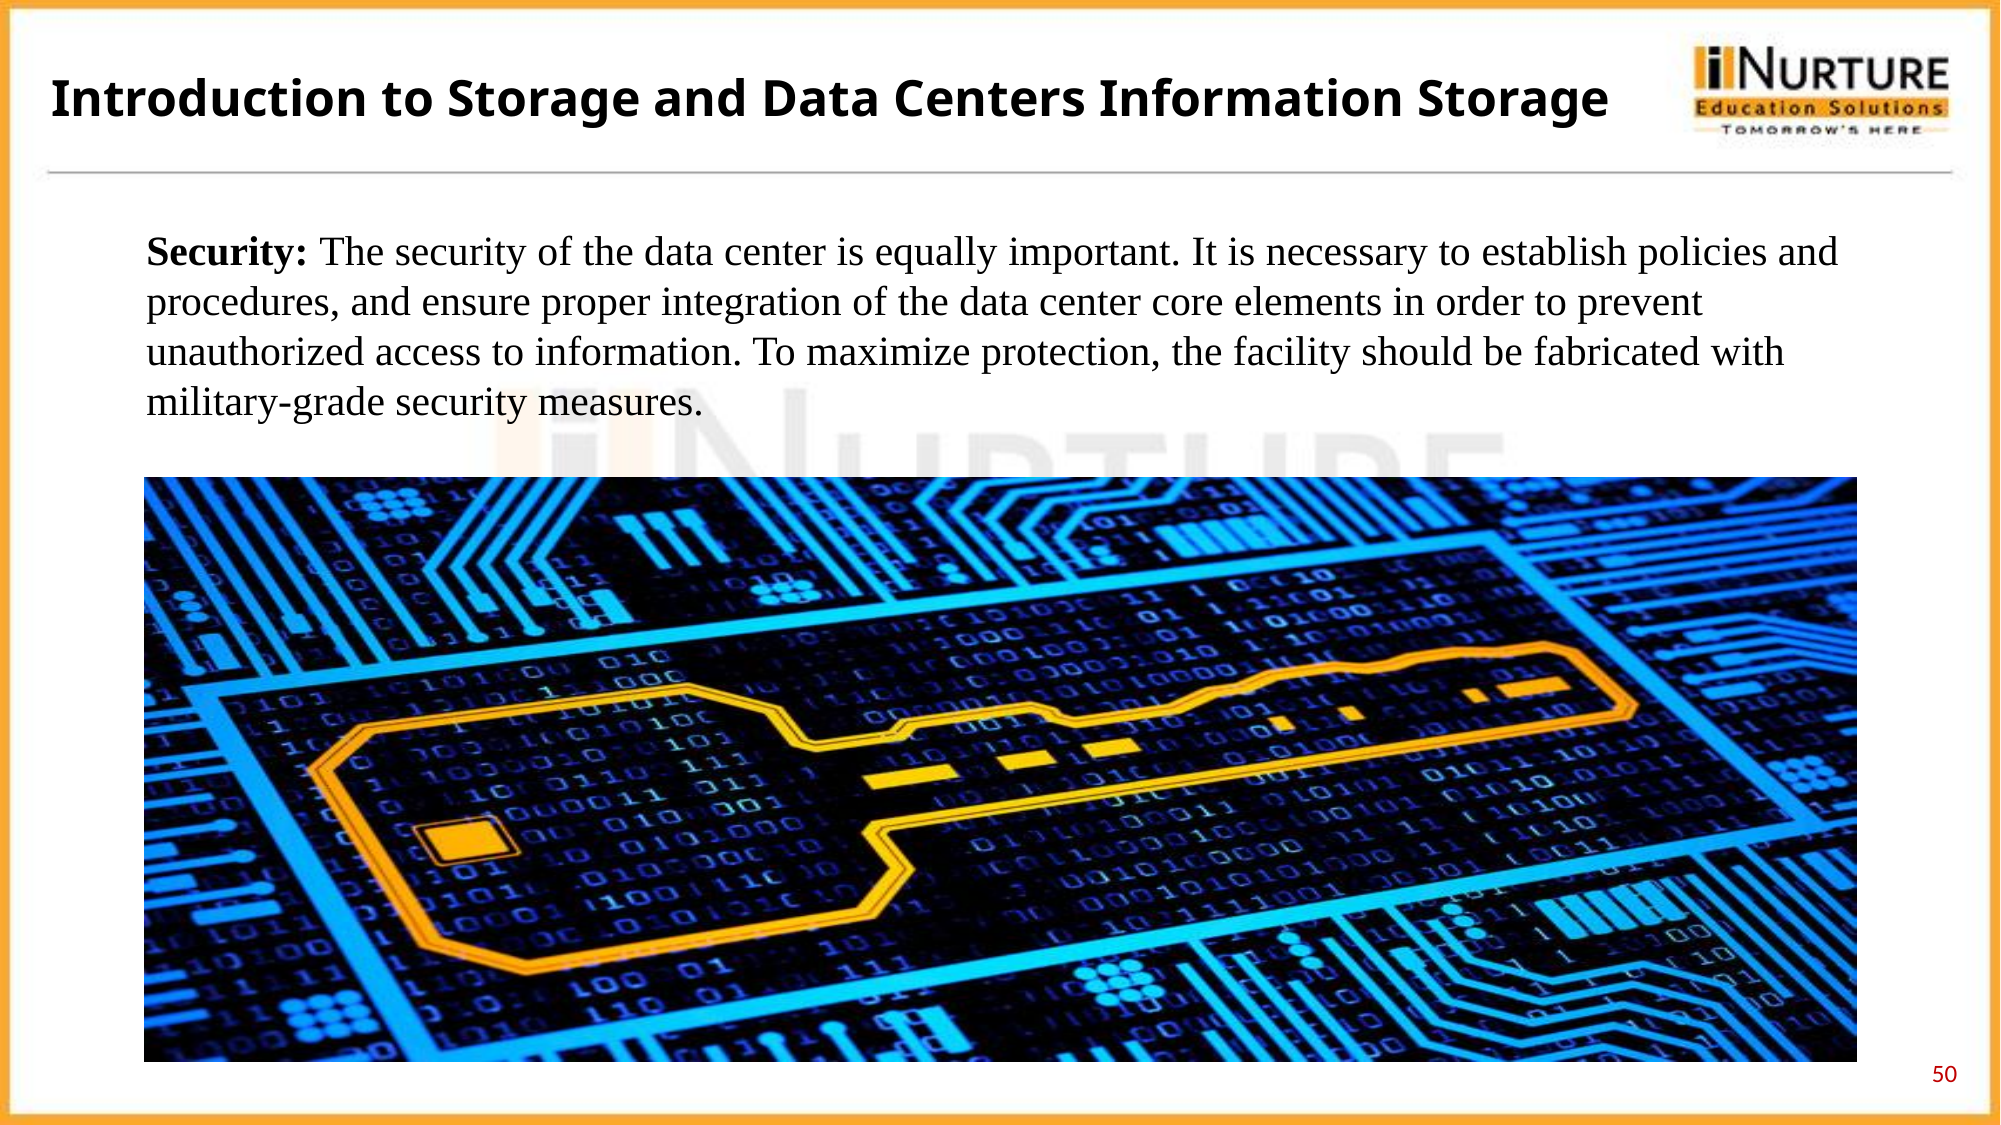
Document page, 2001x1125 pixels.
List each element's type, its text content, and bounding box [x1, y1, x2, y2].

text_box Introduction to Storage and Data Centers Information Storage [33, 59, 1716, 135]
slide_number 50 [1901, 1042, 1973, 1103]
text_box Security: The security of the data center is equally important. It is necessary to establish policies and procedures, and ensure proper integration of the data center core elements in order to prevent unauthorized access to information. To maximize protection, the facility should be fabricated with military-grade security measures. [13, 178, 1928, 432]
picture [0, 0, 2001, 1125]
